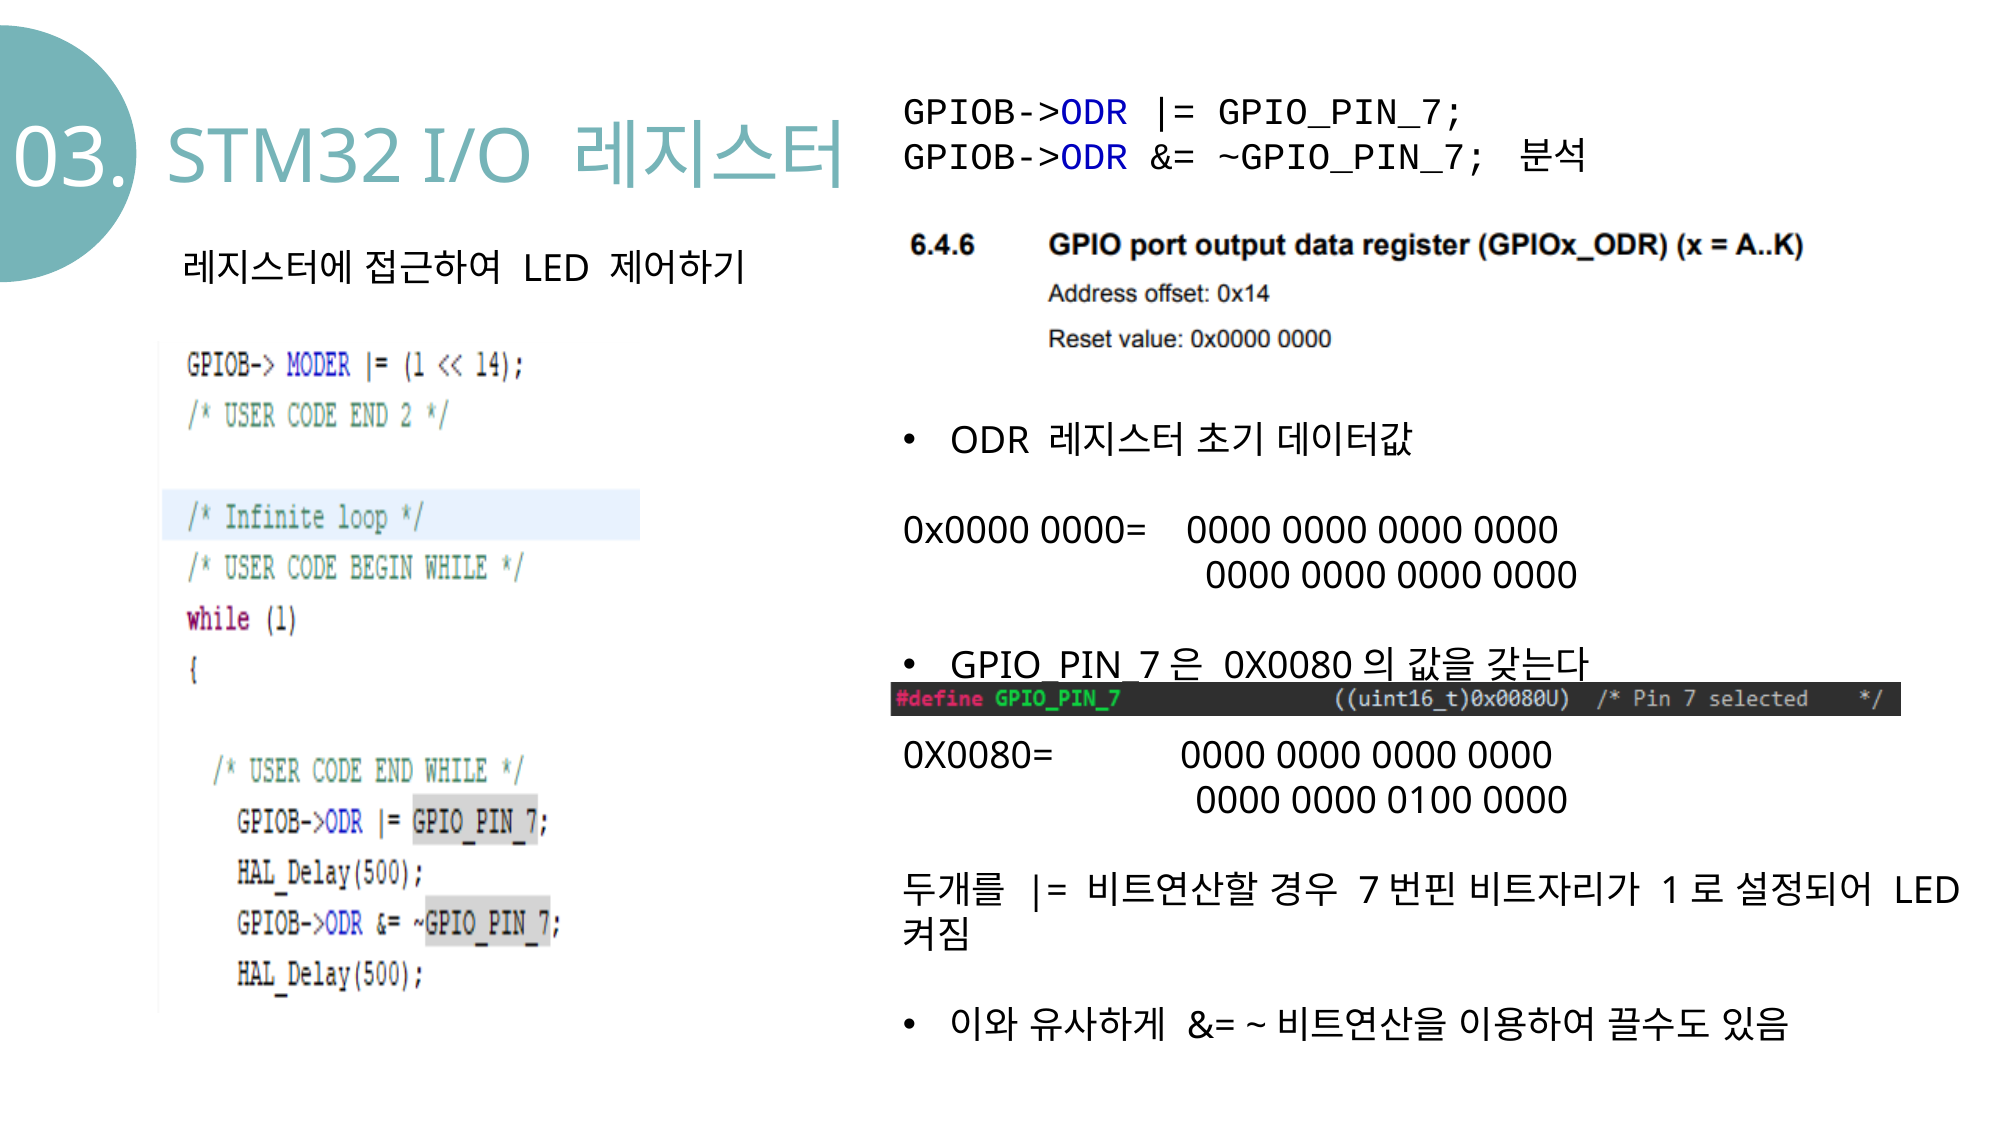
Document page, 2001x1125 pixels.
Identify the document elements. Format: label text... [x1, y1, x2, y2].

picture [888, 682, 1901, 716]
picture [876, 211, 1983, 372]
picture [153, 341, 640, 1013]
text_box STM32 I/O 레지스터 [151, 100, 863, 206]
text_box GPIOB->ODR |= GPIO_PIN_7; GPIOB->ODR &= ~GPIO_PIN_7; 분석 [888, 79, 1912, 185]
text_box 03. [0, 95, 146, 211]
text_box 레지스터에 접근하여 LED 제어하기 [167, 236, 876, 297]
text_box ODR 레지스터 초기 데이터값 0x0000 0000= 0000 0000 0000 0000 0000 0000 0000 0000 GPIO_PIN_7은 0X0080의 값을 갖는다 0X0080= 0000 0000 0000 0000 0000 0000 0100 0000 두개를 |= 비트연산할 경우 7번핀 비트자리가 1로 설정되어 LED켜짐 이와 유사하게 &= ~비트연산을 이용하여 끌수도 있음 [888, 363, 2000, 1099]
